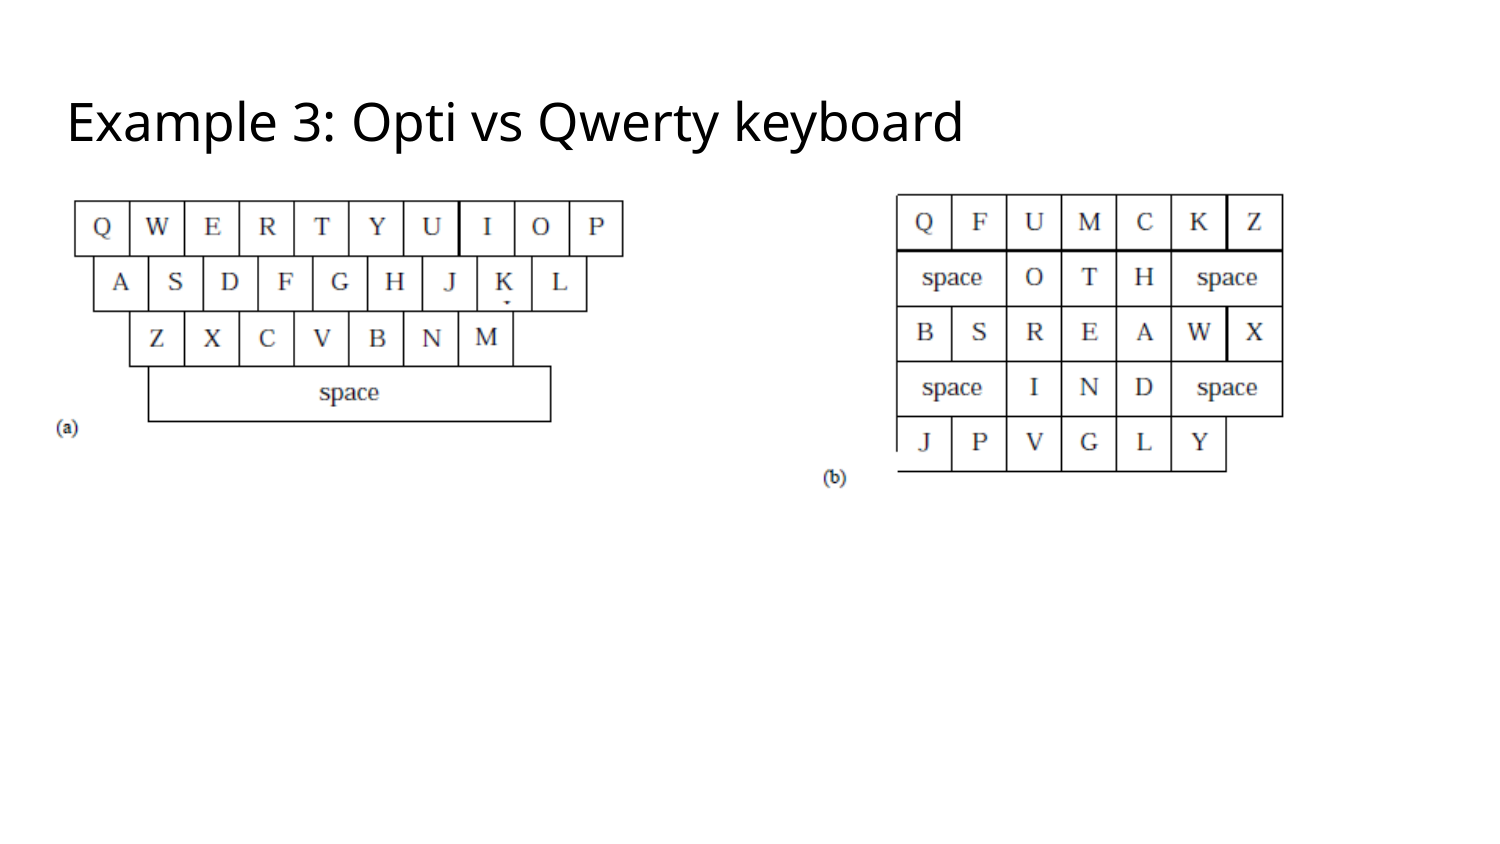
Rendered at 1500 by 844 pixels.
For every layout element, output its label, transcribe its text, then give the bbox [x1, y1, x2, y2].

picture [818, 188, 1293, 493]
title Example 3: Opti vs Qwerty keyboard [51, 72, 1449, 167]
picture [50, 188, 630, 443]
